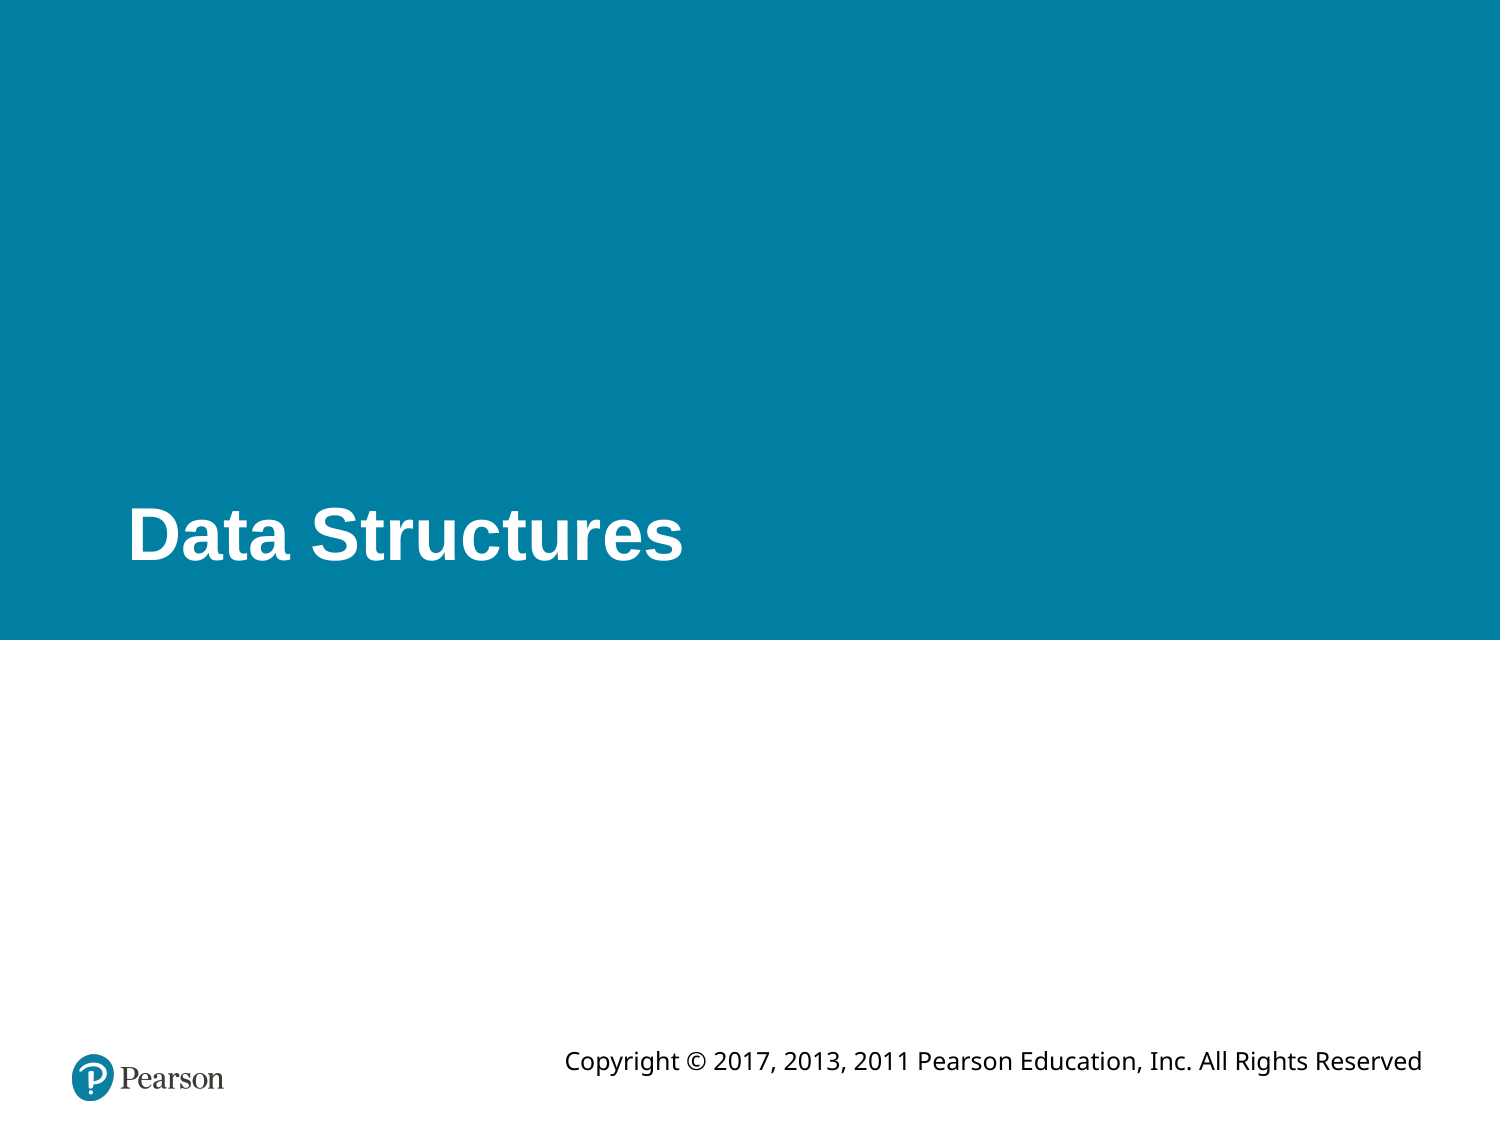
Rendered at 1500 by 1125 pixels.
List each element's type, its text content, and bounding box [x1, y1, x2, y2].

title Data Structures [112, 125, 1388, 591]
picture [72, 1054, 88, 1070]
picture [72, 1087, 83, 1101]
picture [98, 1054, 224, 1101]
picture [80, 1063, 106, 1088]
